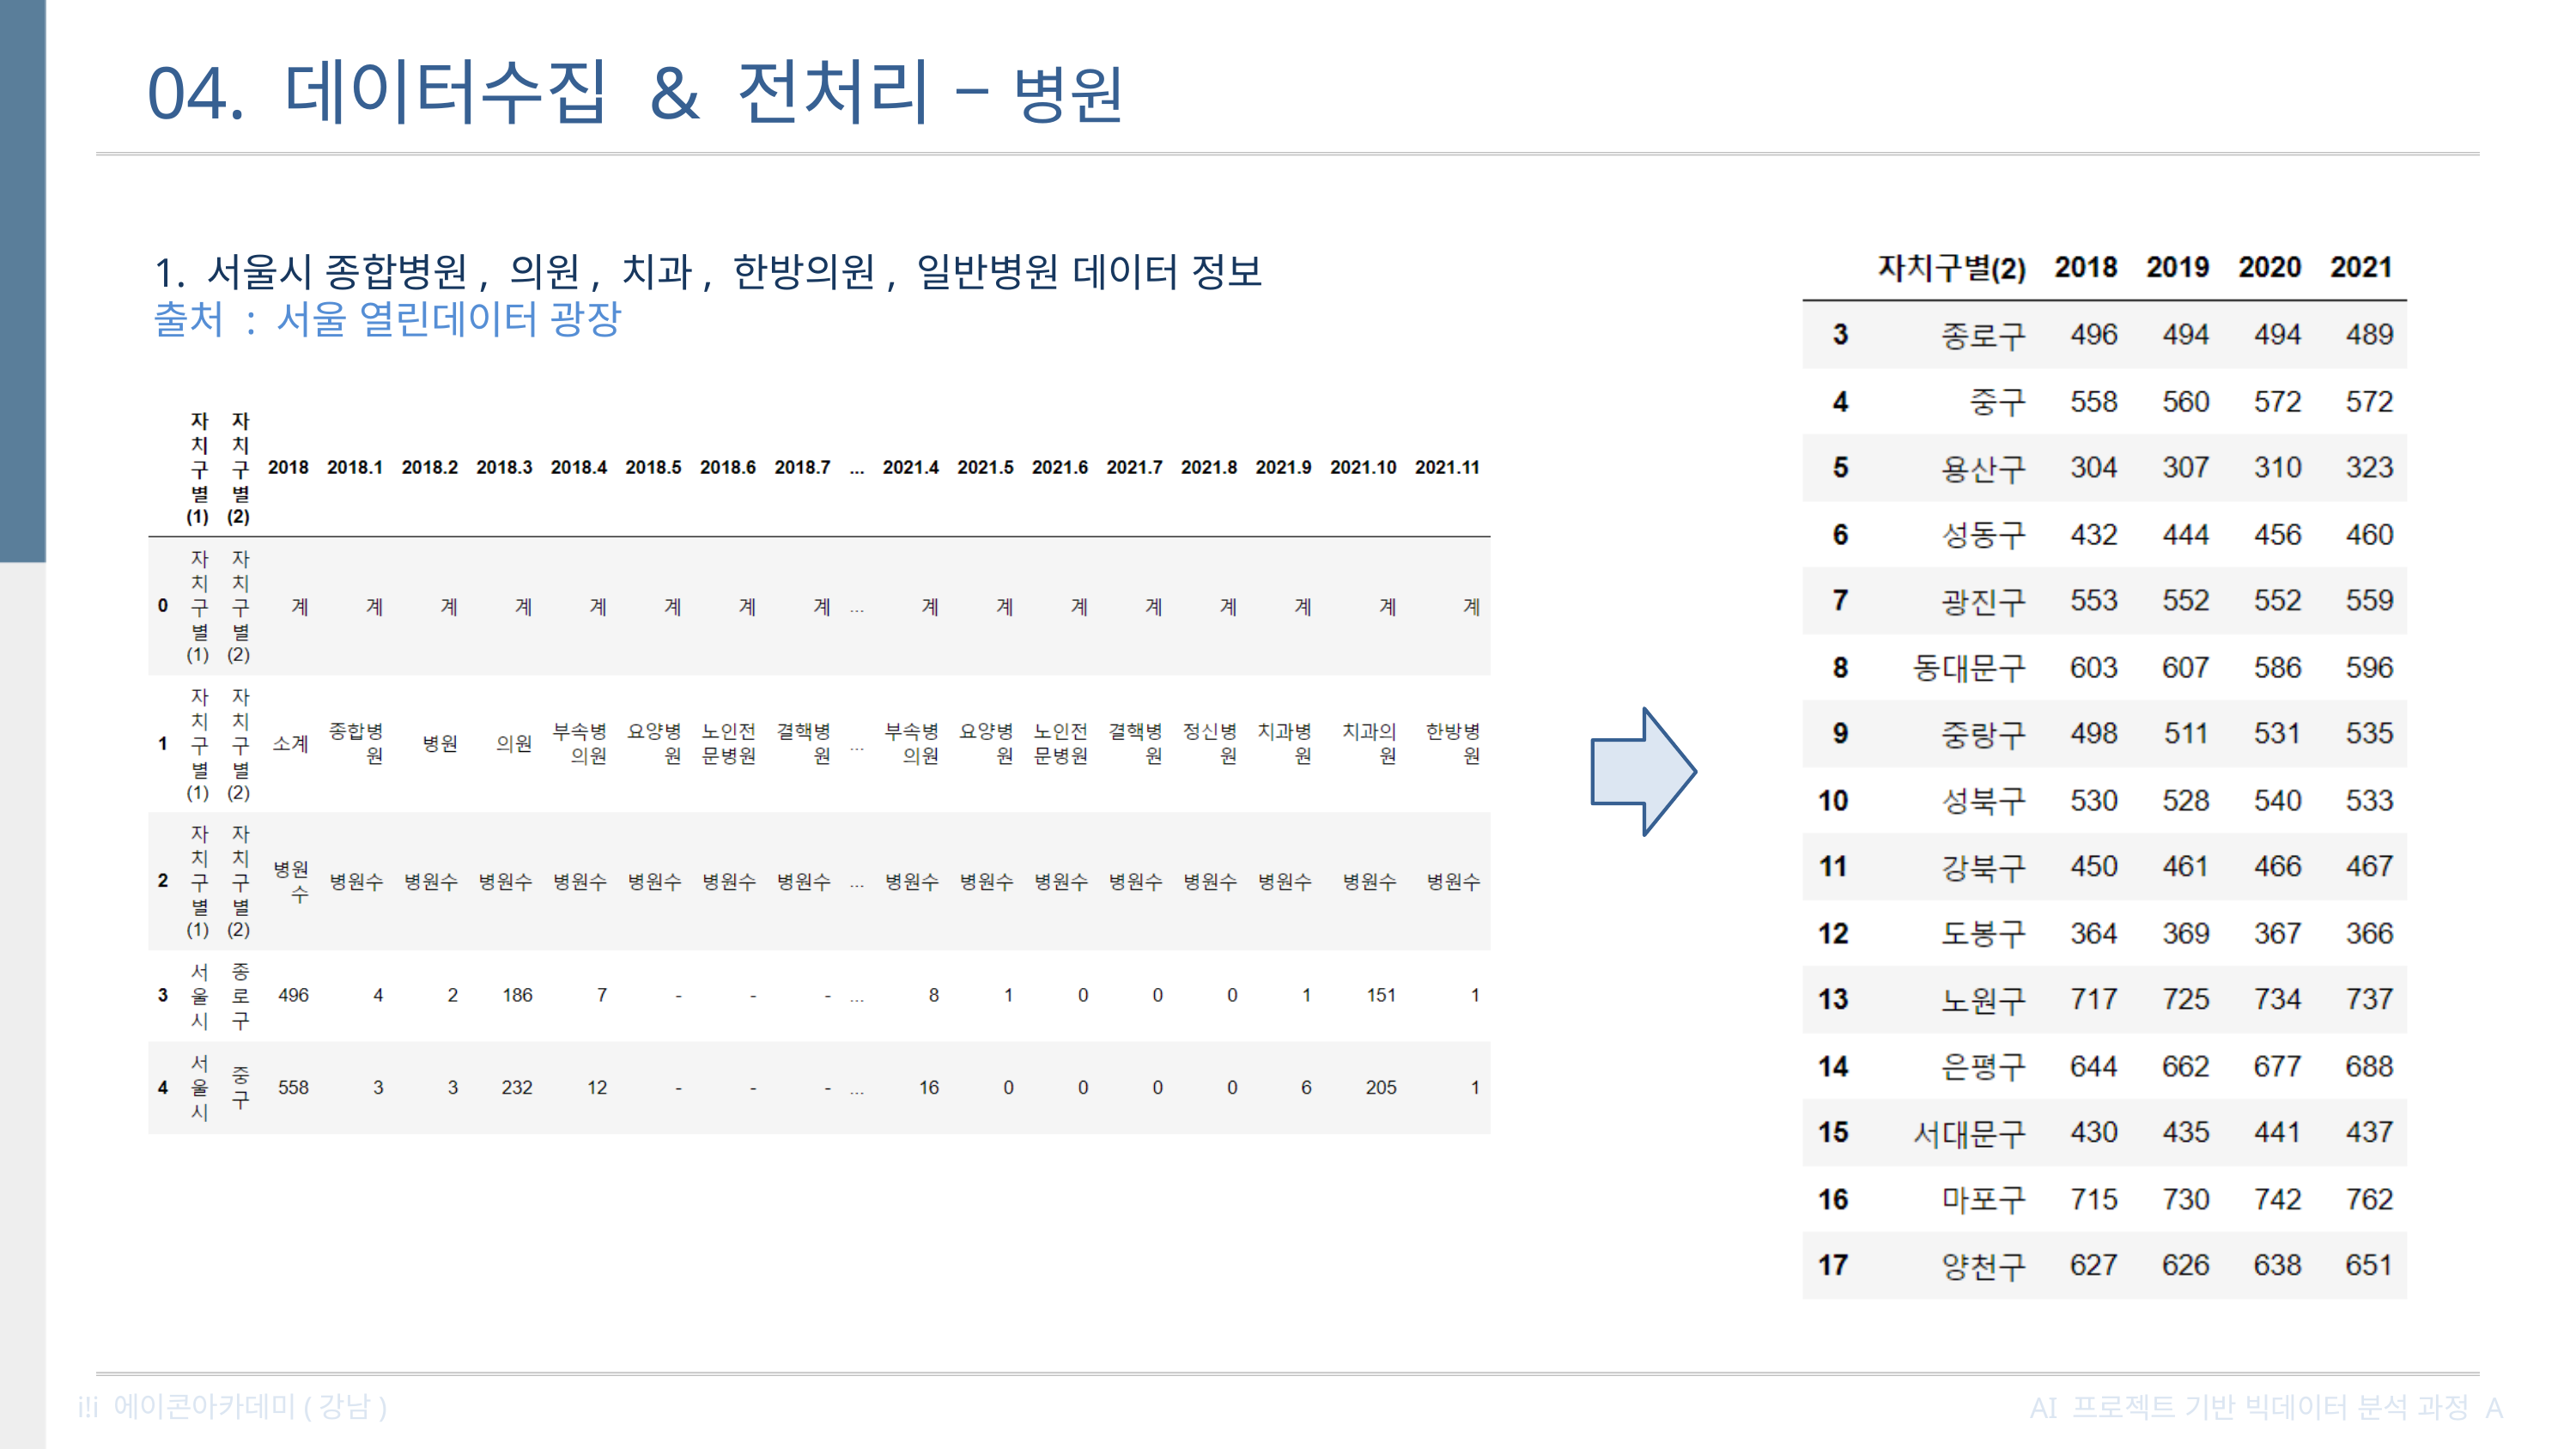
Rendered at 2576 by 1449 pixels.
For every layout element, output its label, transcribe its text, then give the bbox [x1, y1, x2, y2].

text_box 1. 서울시 종합병원, 의원, 치과, 한방의원, 일반병원 데이터 정보 출처 : 서울 열린데이터 광장 [140, 241, 1429, 349]
text_box [1590, 706, 1698, 838]
picture [96, 149, 2480, 160]
picture [0, 0, 46, 1449]
picture [140, 403, 1492, 1142]
text_box 04. 데이터수집 & 전처리 – 병원 [133, 41, 2002, 140]
picture [1797, 240, 2418, 1303]
picture [96, 1368, 2480, 1380]
